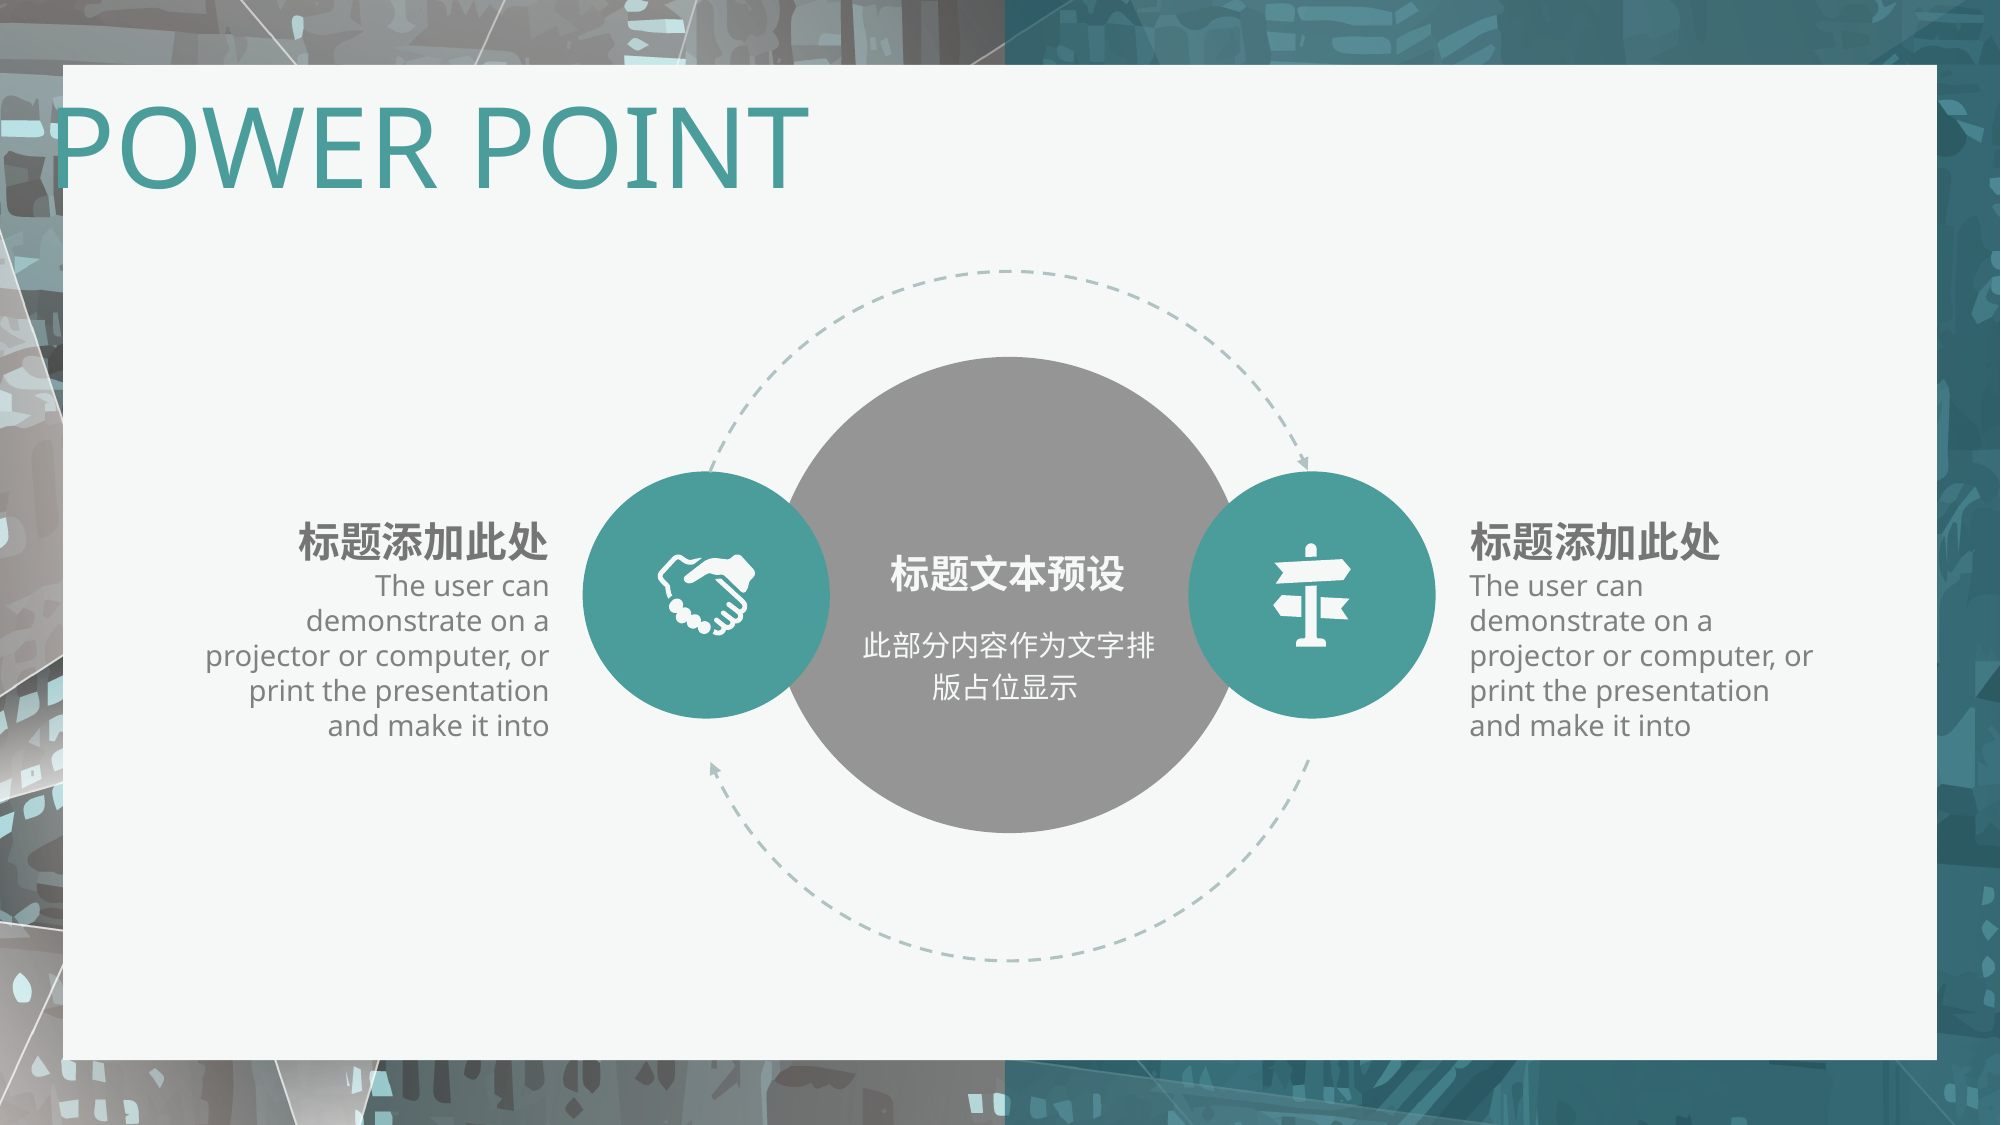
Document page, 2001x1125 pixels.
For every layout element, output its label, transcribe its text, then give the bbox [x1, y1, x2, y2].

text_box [1454, 508, 1834, 682]
text_box POWER POINT [32, 68, 826, 219]
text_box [185, 508, 565, 682]
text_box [582, 271, 1436, 961]
picture [0, 0, 1004, 1125]
